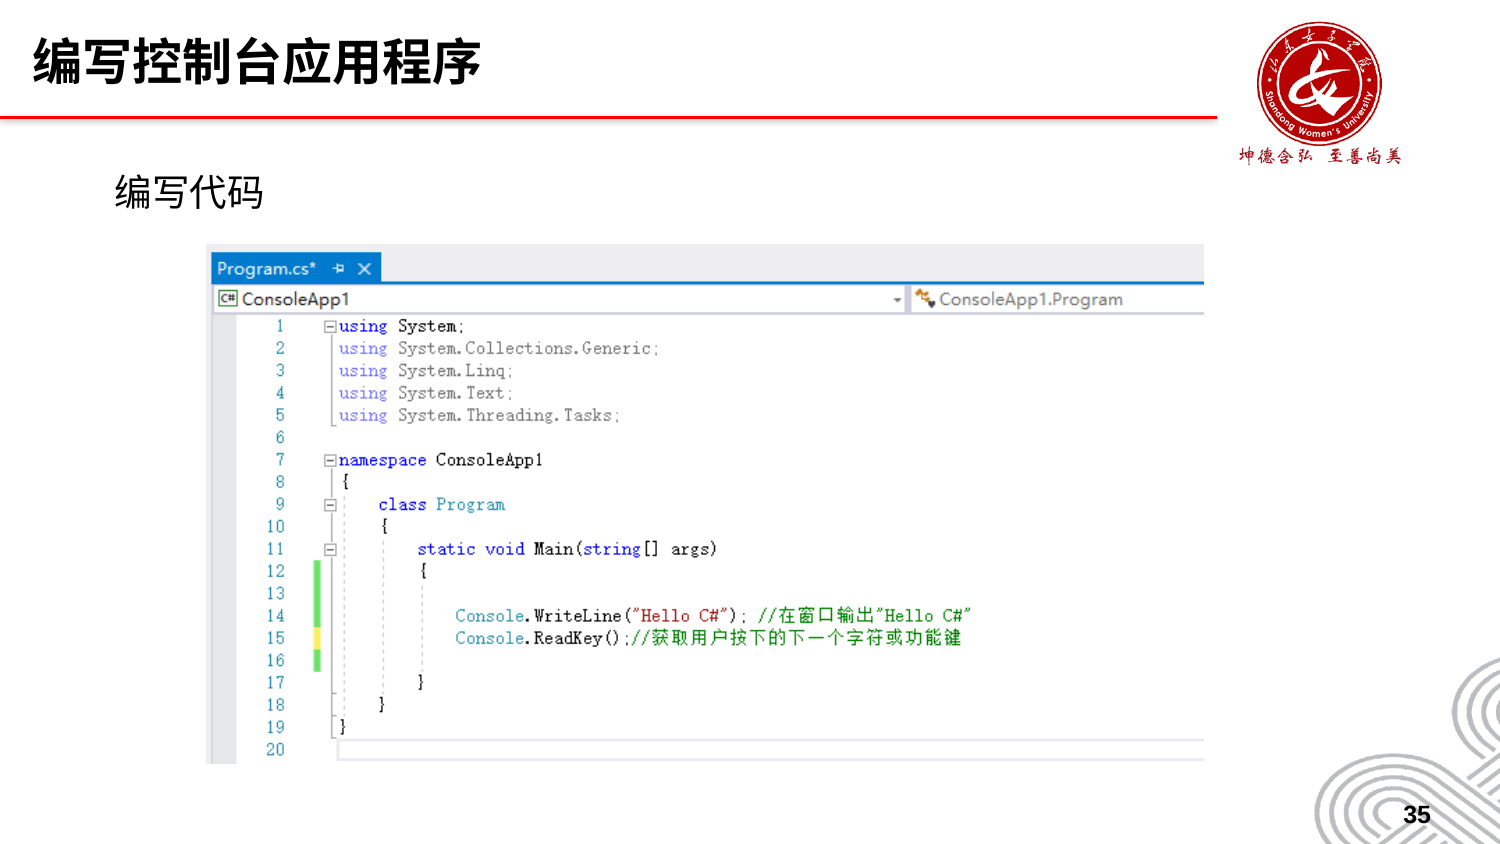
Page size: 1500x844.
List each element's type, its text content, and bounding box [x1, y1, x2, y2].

title 编写控制台应用程序 [17, 19, 1194, 101]
text_box 编写代码 [100, 161, 514, 222]
slide_number 35 [1370, 791, 1465, 827]
picture [206, 244, 1204, 764]
picture [1277, 650, 1500, 844]
picture [1234, 20, 1406, 192]
